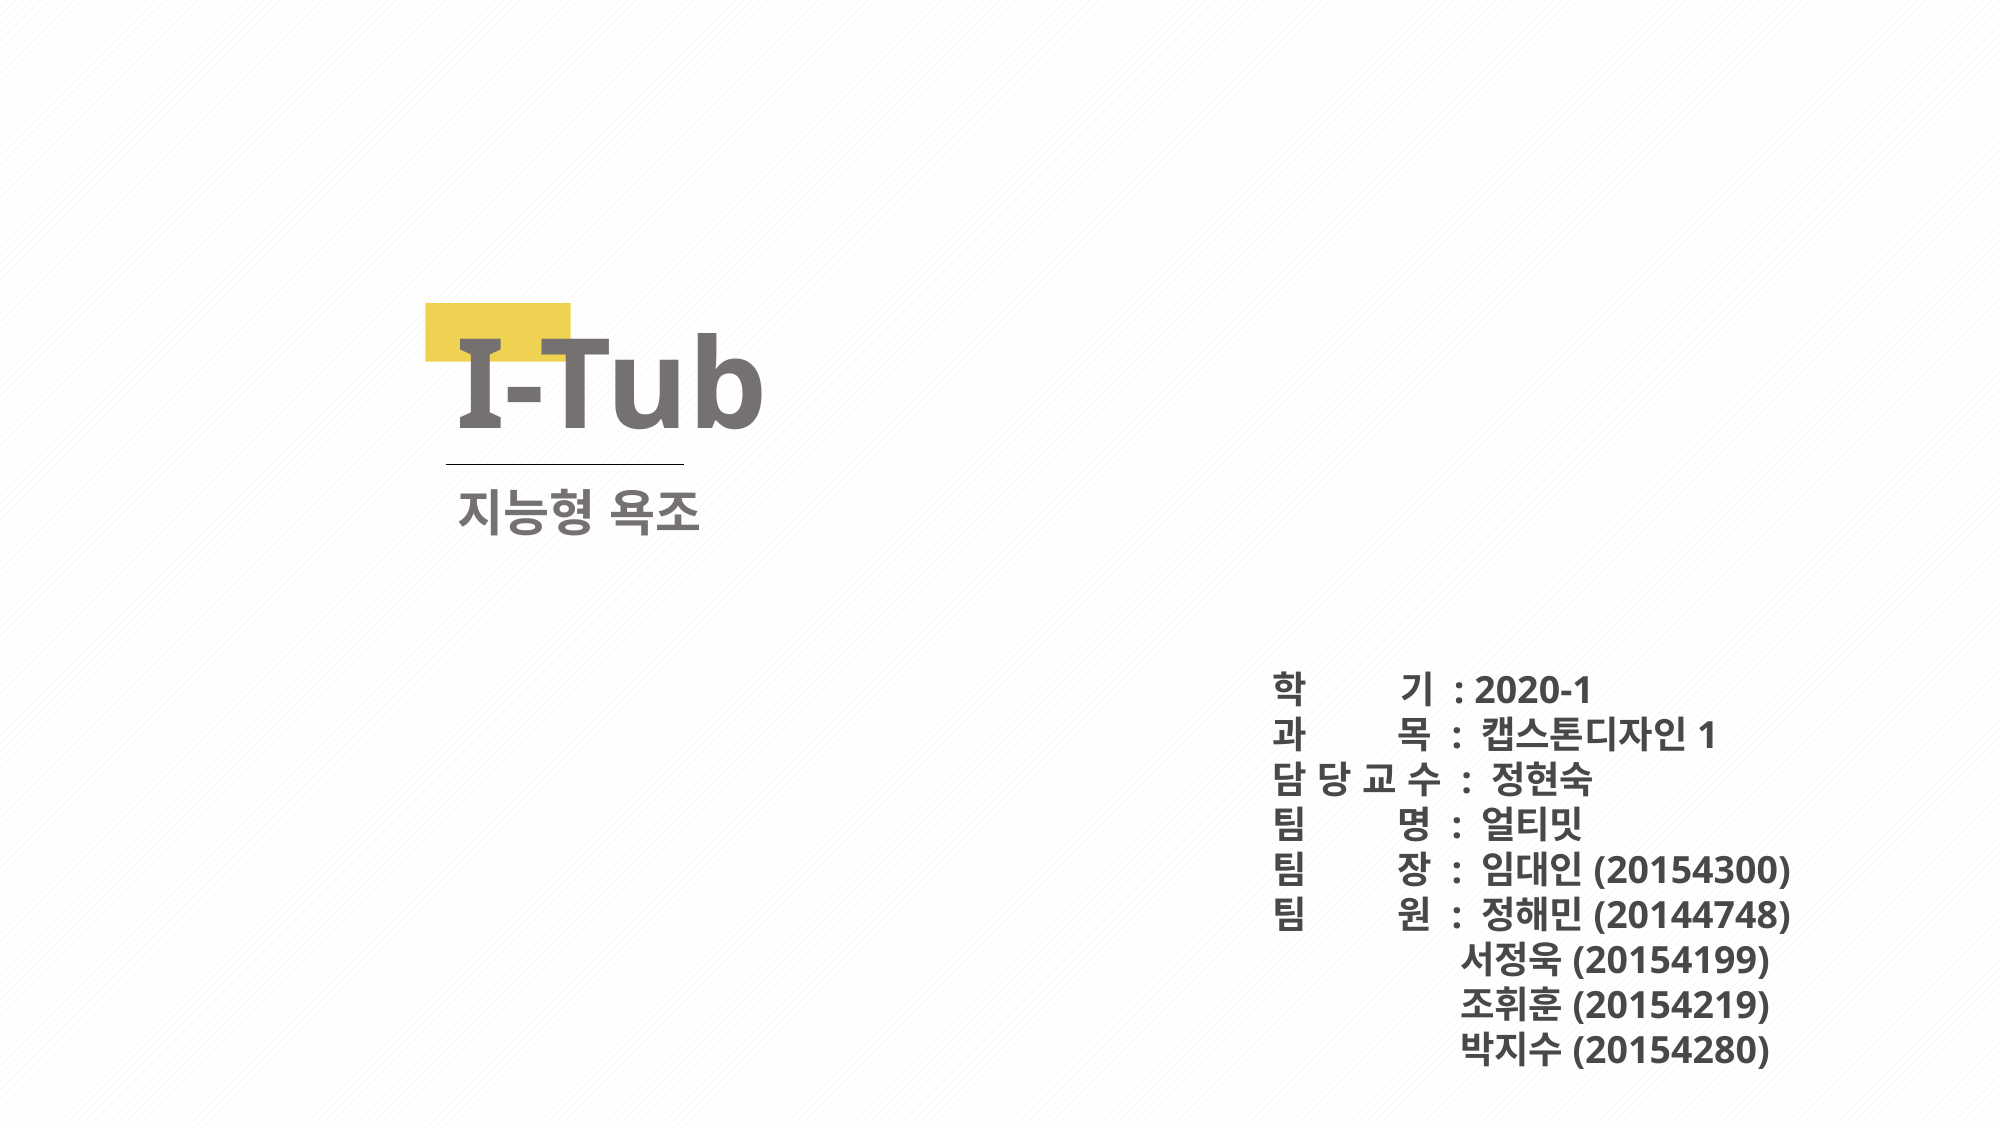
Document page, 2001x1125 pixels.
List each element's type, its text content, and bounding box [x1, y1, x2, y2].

text_box 학 기 : 2020-1 과 목 : 캡스톤디자인1 담 당 교 수 : 정현숙 팀 명 : 얼티밋 팀 장 : 임대인(20154300) 팀 원 : 정해민(20144748) 서정욱(20154199) 조휘훈(20154219) 박지수(20154280) [1257, 658, 1958, 1079]
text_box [425, 296, 1121, 551]
